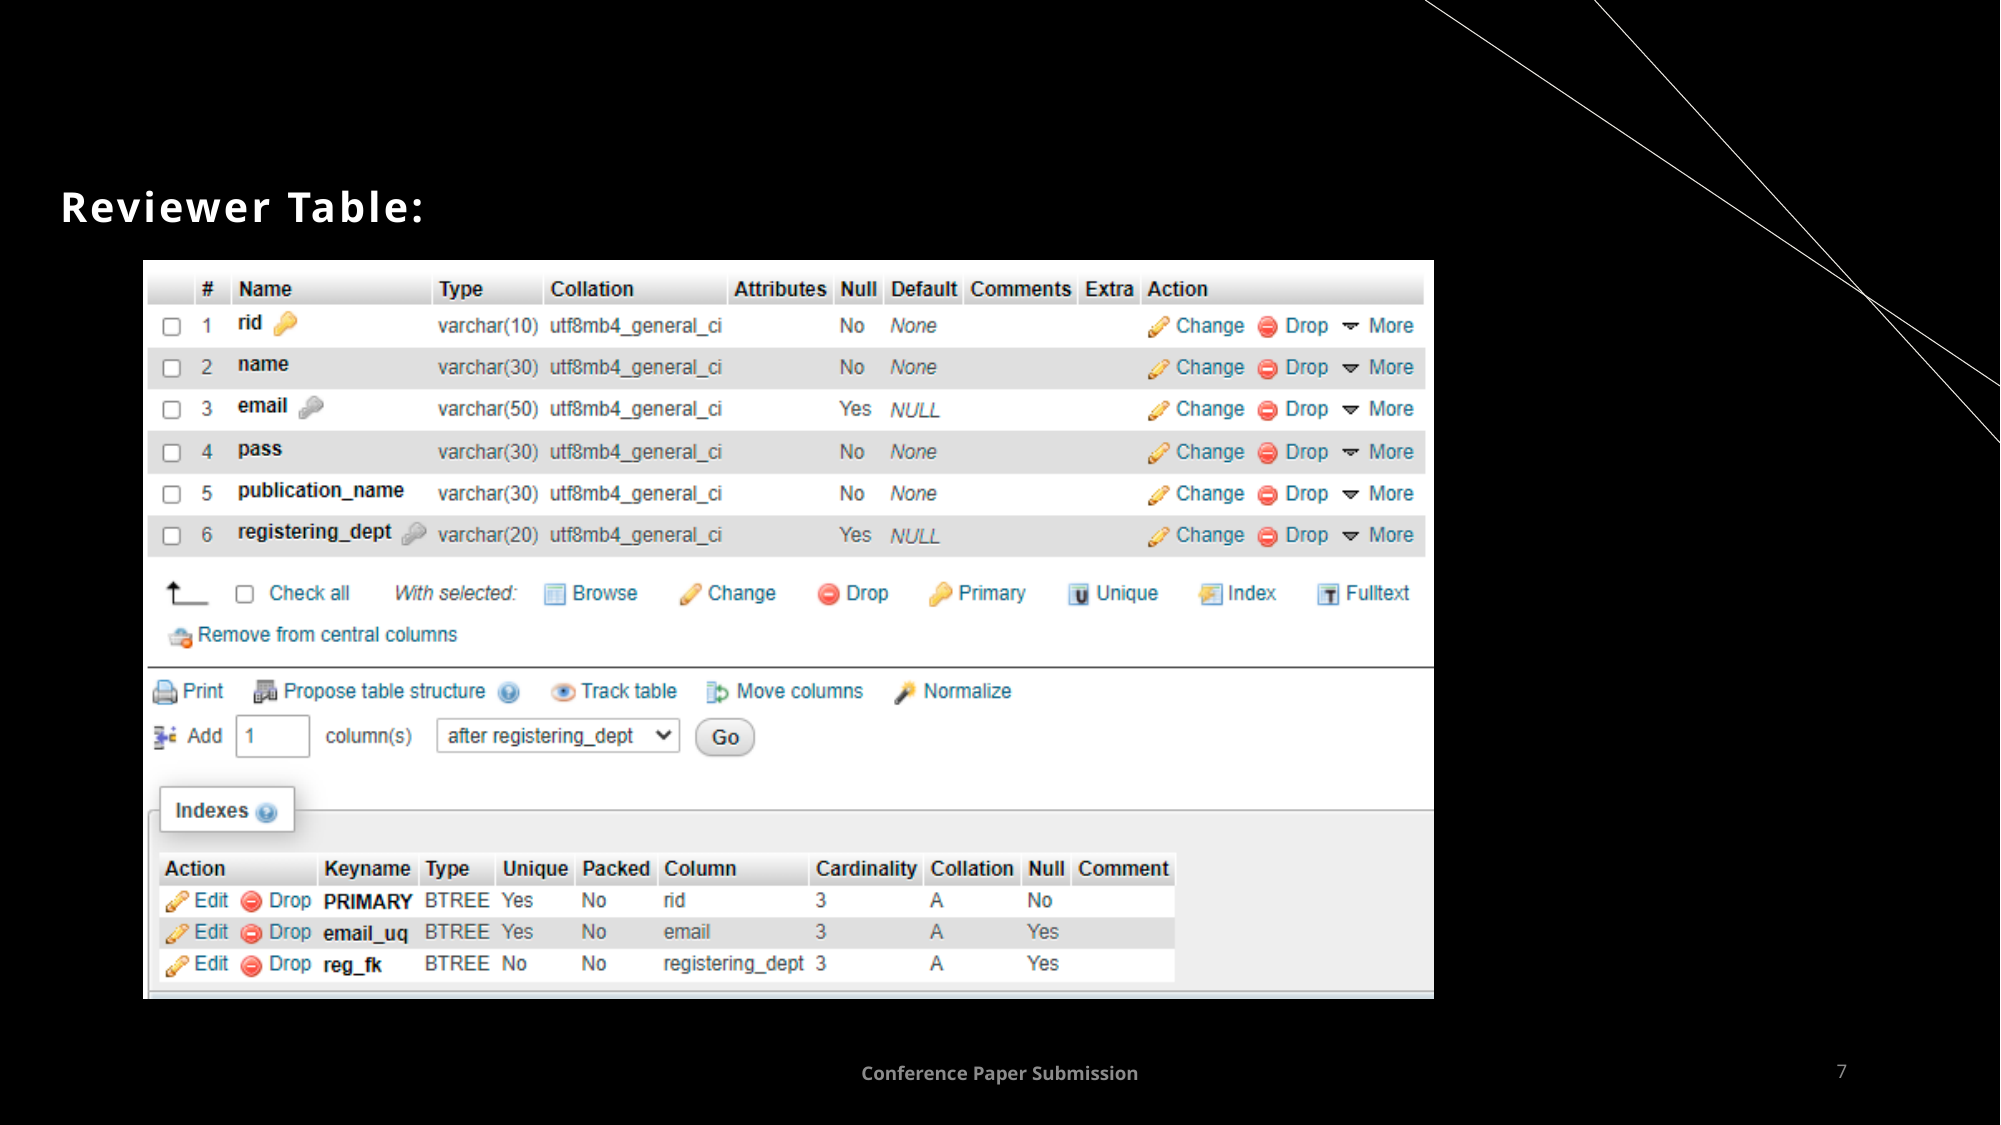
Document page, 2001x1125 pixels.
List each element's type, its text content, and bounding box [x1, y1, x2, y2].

picture [143, 260, 1434, 999]
slide_number 7 [1412, 1042, 1863, 1103]
footer Conference Paper Submission [662, 1042, 1338, 1103]
list Reviewer Table: [45, 179, 707, 240]
